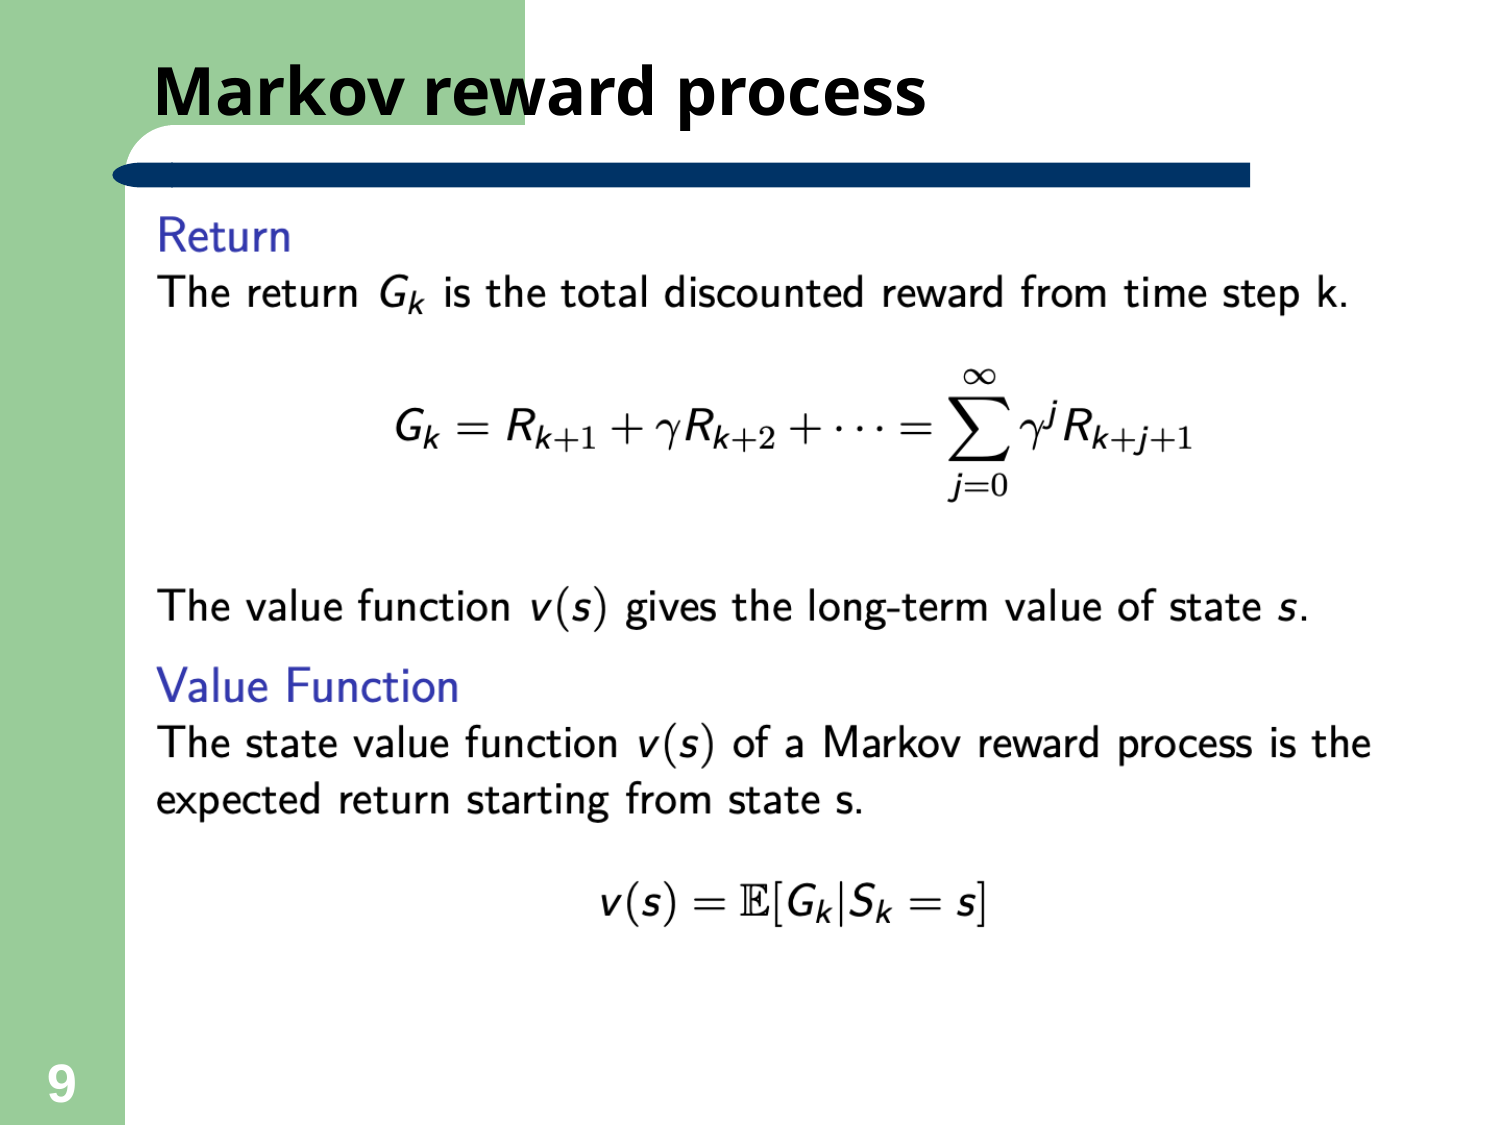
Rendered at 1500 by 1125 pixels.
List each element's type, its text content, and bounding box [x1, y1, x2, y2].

slide_number 9 [13, 1040, 111, 1121]
picture [132, 212, 1427, 999]
title Markov reward process [137, 37, 1450, 138]
